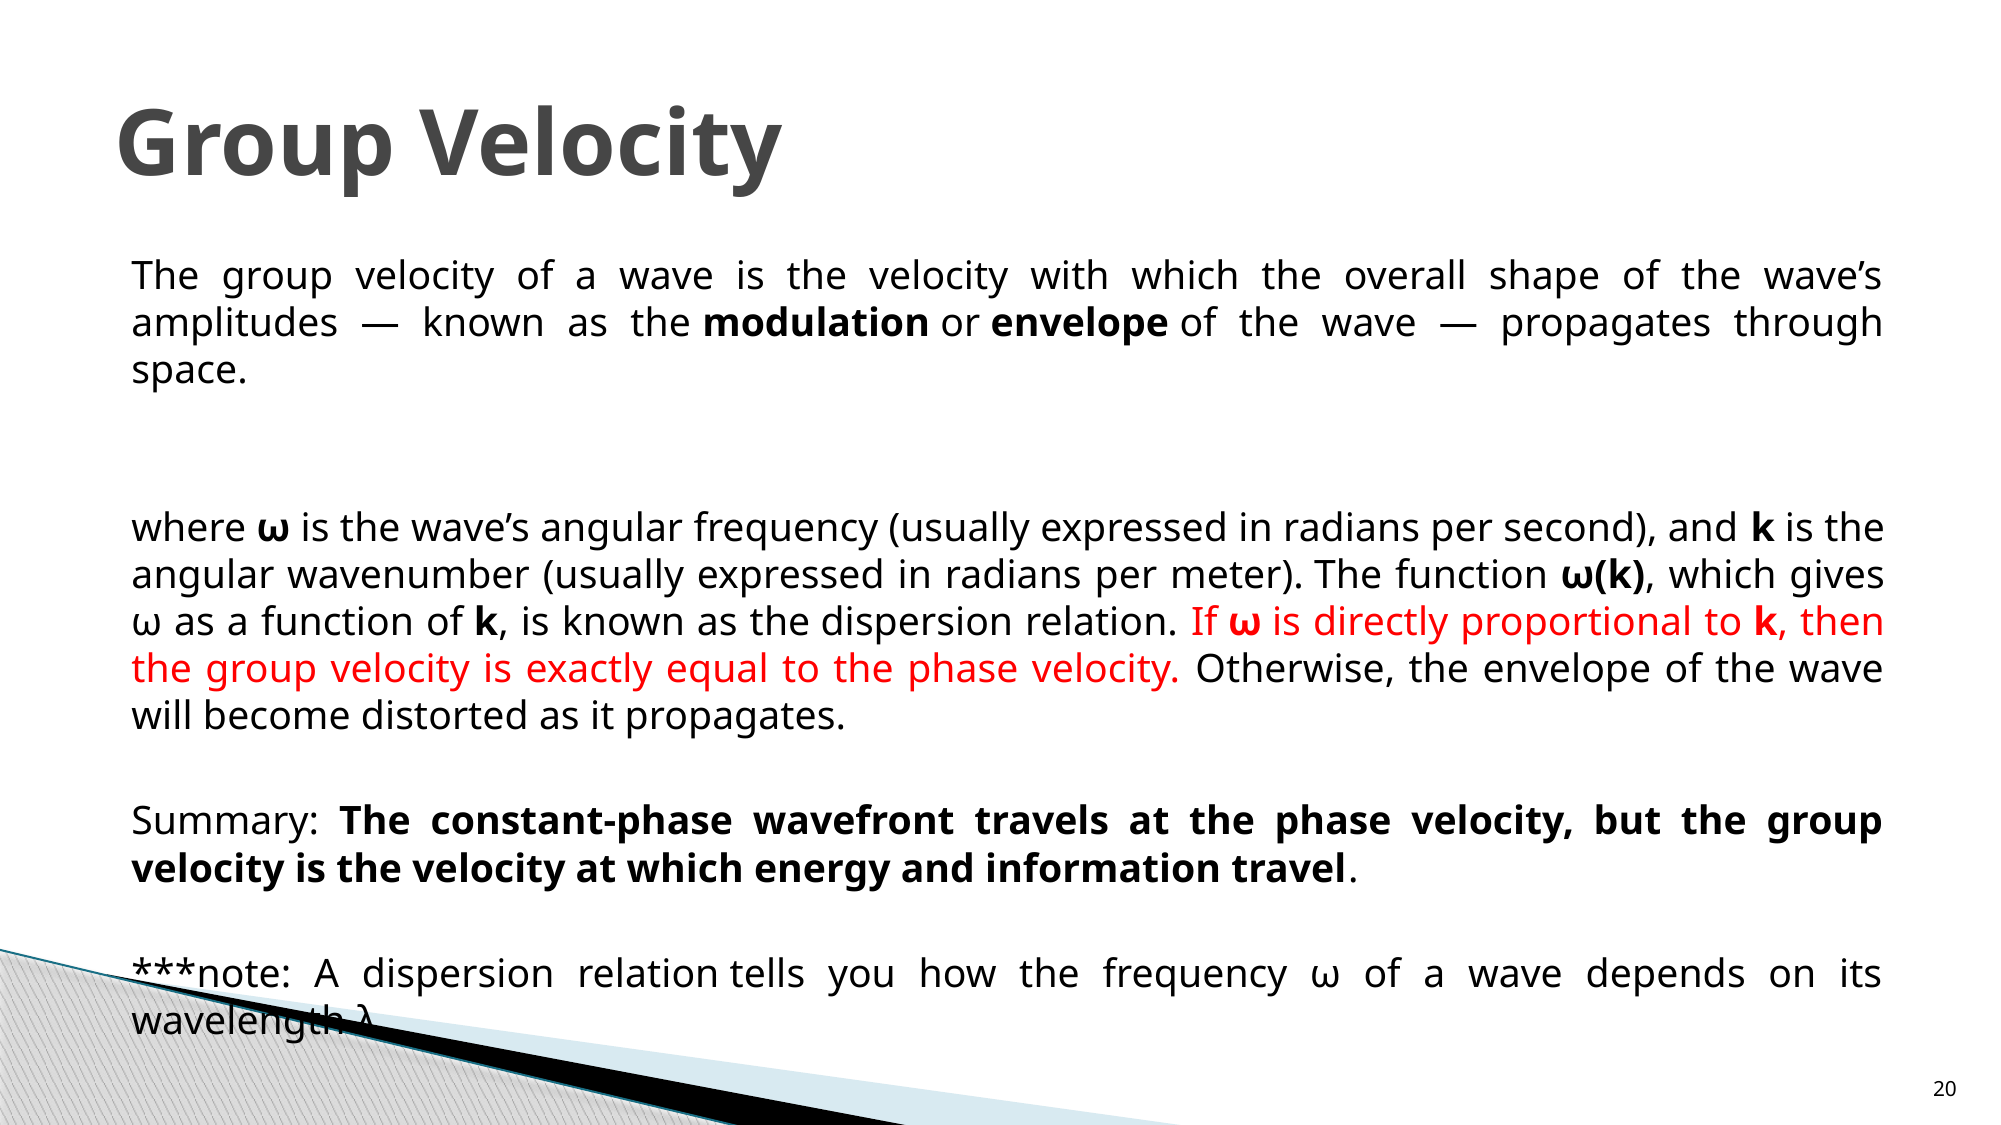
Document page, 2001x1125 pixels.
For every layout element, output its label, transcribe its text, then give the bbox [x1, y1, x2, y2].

title Group Velocity [99, 45, 1900, 233]
slide_number 20 [1891, 1051, 1972, 1112]
